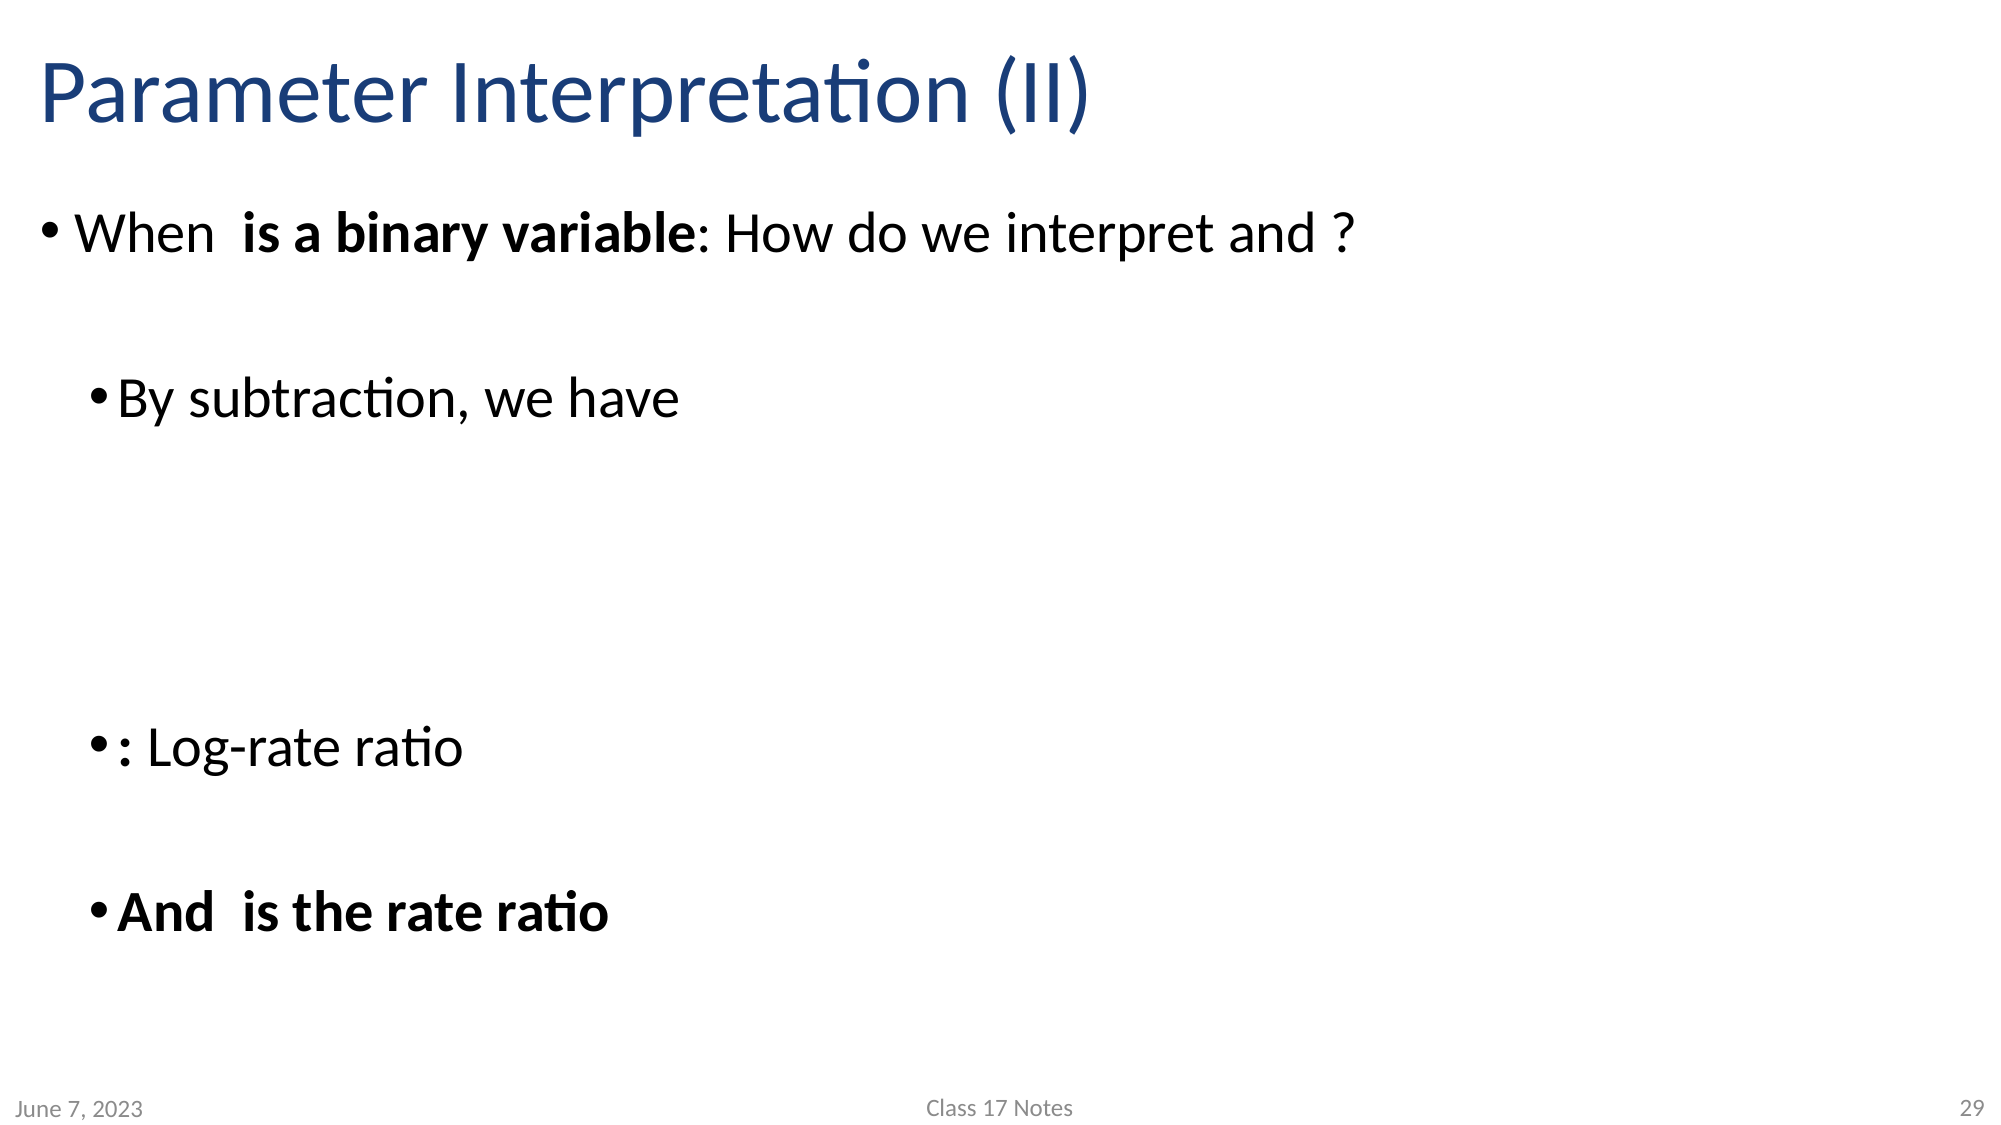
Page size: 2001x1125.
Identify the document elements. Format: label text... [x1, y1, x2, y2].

title Parameter Interpretation (II) [24, 24, 1975, 163]
slide_number 29 [1550, 1087, 2000, 1125]
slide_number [0, 1089, 450, 1125]
footer Class 17 Notes [662, 1087, 1338, 1125]
